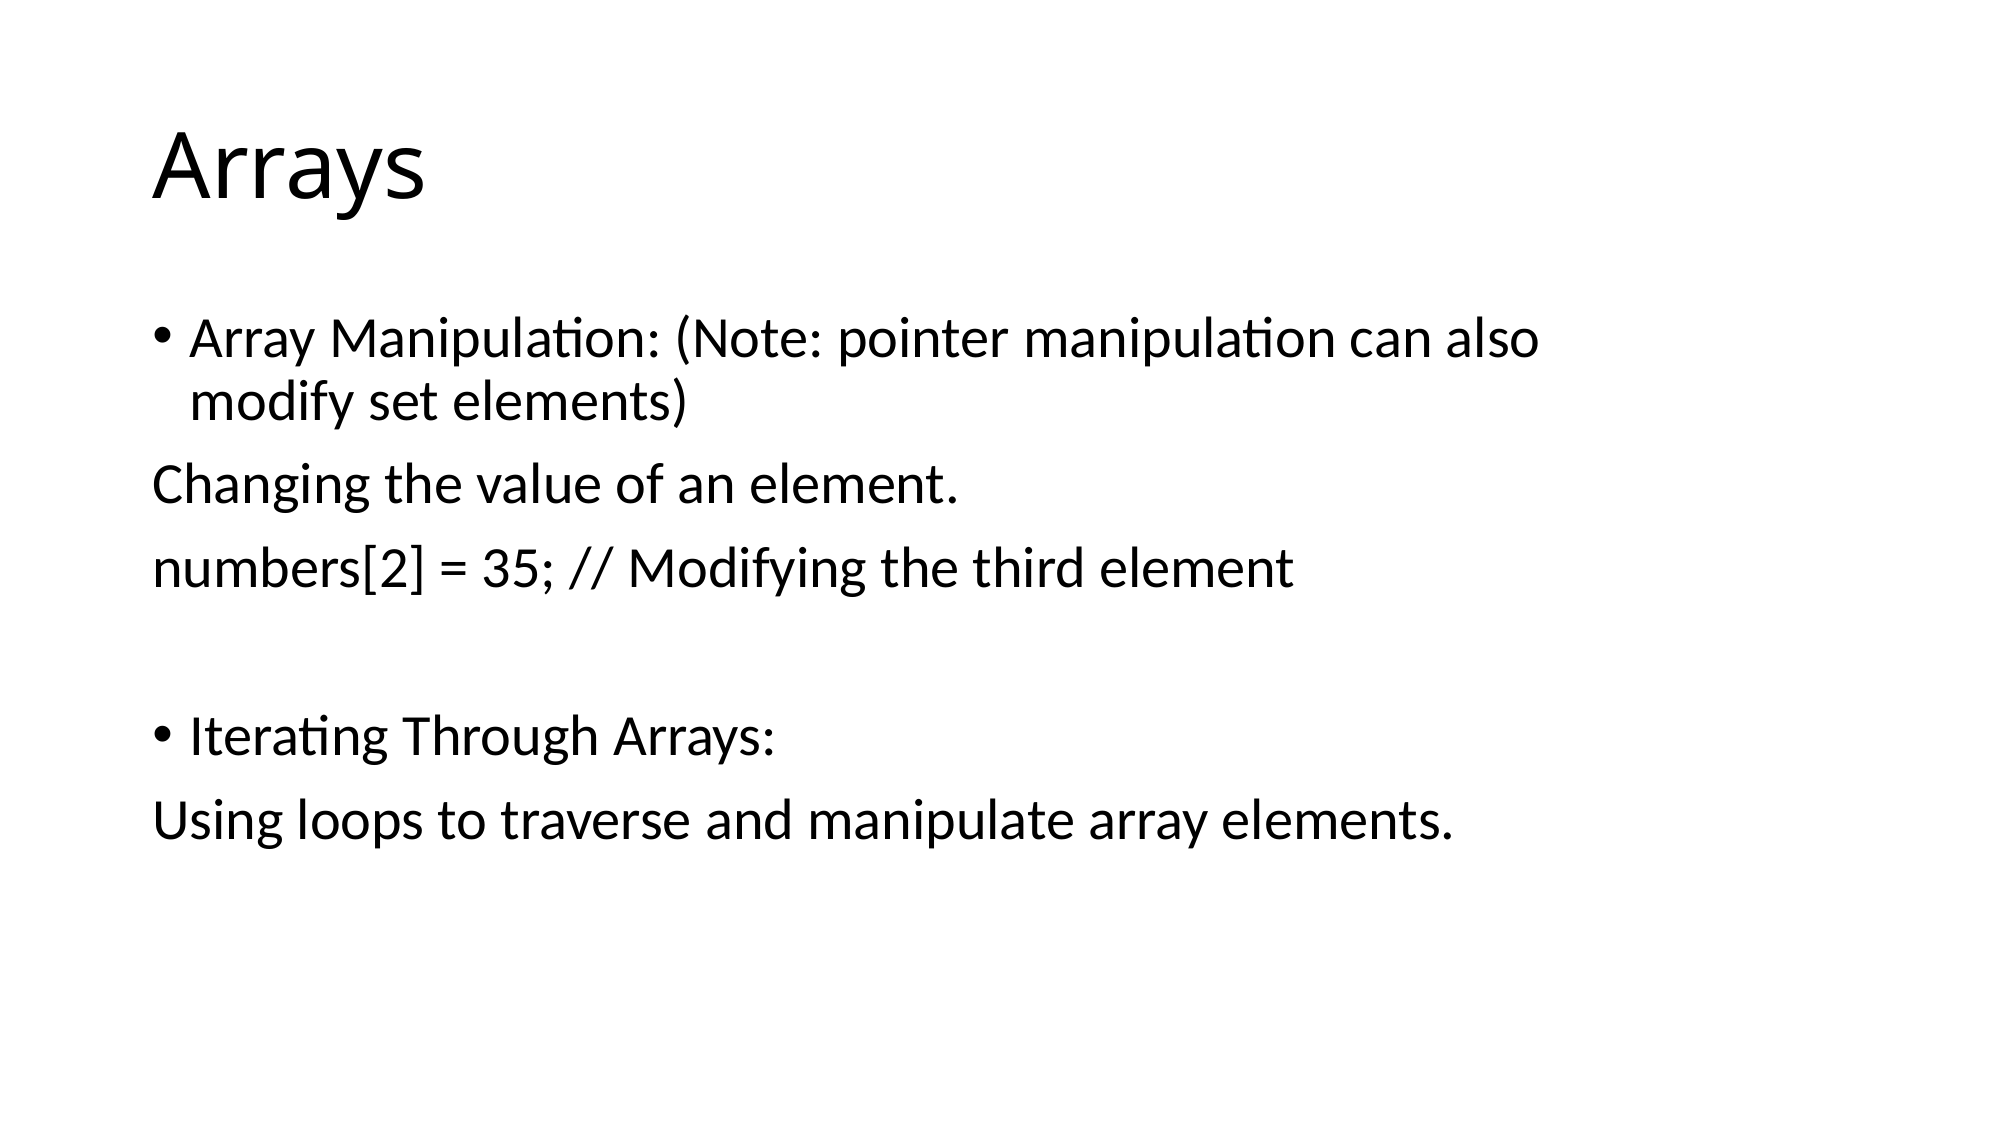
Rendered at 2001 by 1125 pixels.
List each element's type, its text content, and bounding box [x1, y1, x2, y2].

list Array Manipulation: (Note: pointer manipulation can also modify set elements) Changing the value of an element. numbers[2] = 35; // Modifying the third element Iterating Through Arrays: Using loops to traverse and manipulate array elements. [137, 299, 1727, 1014]
title Arrays [137, 59, 1863, 278]
